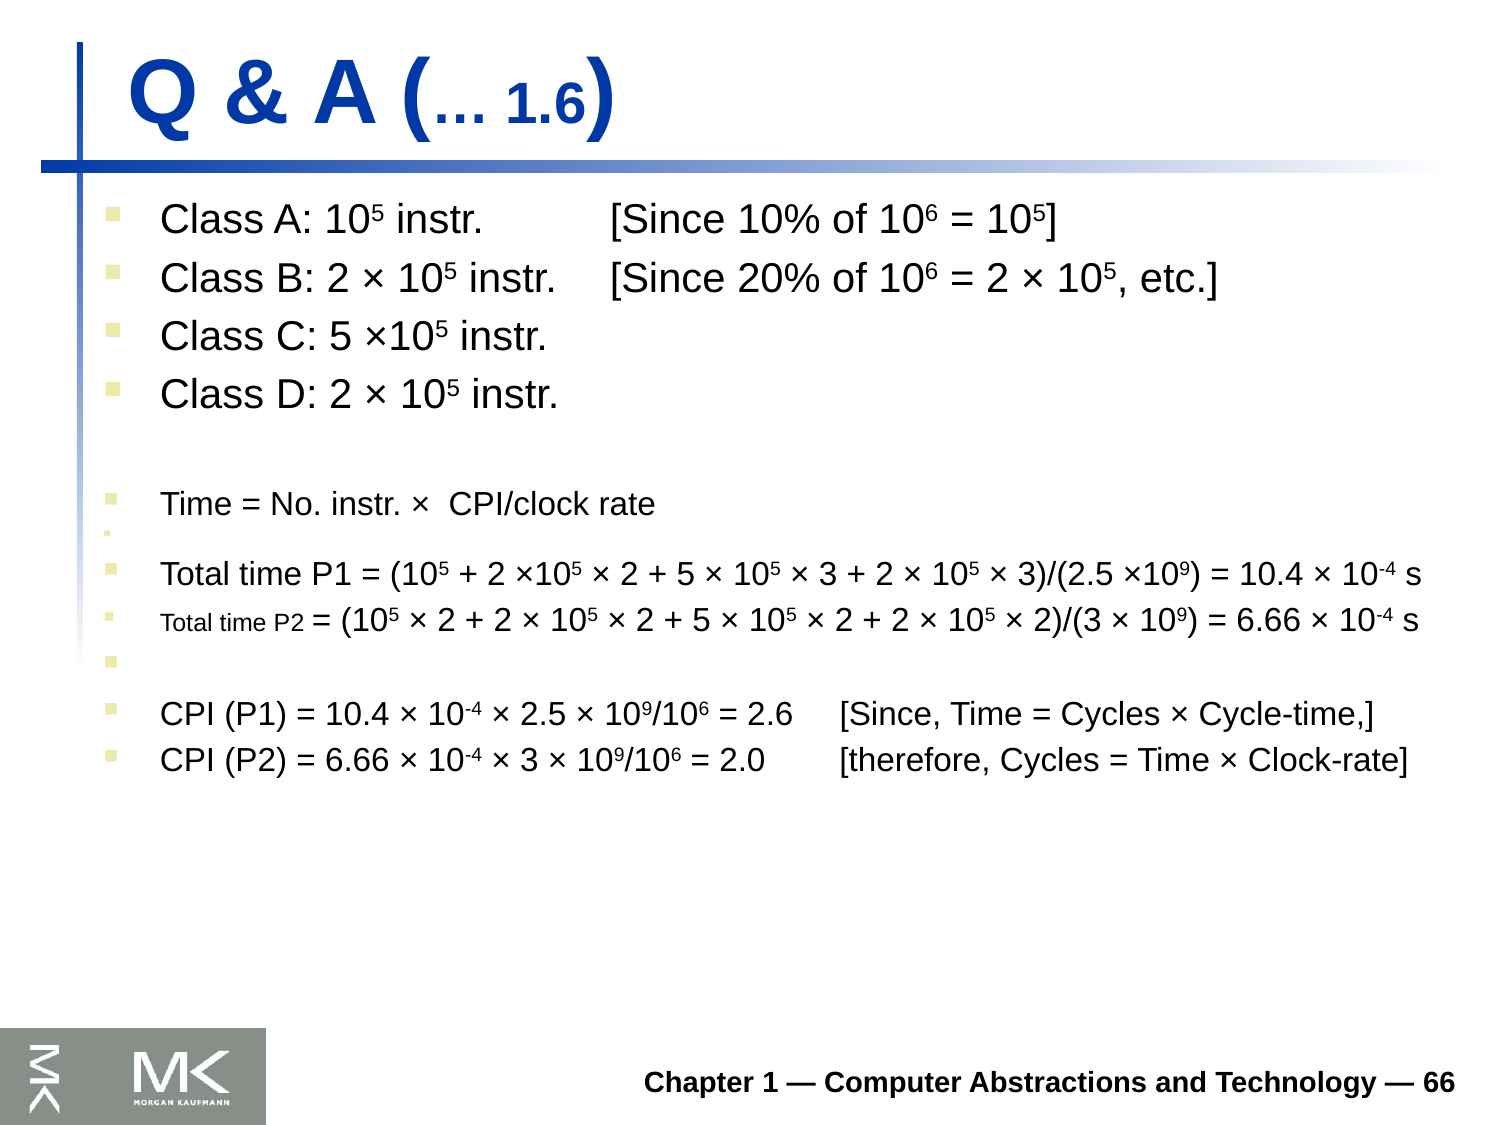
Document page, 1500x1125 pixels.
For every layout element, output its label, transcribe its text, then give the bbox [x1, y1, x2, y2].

footer Chapter 1 — Computer Abstractions and Technology — 66 [277, 1046, 1471, 1106]
list Class A: 105 instr. [Since 10% of 106 = 105] Class B: 2 × 105 instr. [Since 20% of 106 = 2 × 105, etc.] Class C: 5 ×105 instr. Class D: 2 × 105 instr. Time = No. instr. × CPI/clock rate Total time P1 = (105 + 2 ×105 × 2 + 5 × 105 × 3 + 2 × 105 × 3)/(2.5 ×109) = 10.4 × 10-4 s Total time P2 = (105 × 2 + 2 × 105 × 2 + 5 × 105 × 2 + 2 × 105 × 2)/(3 × 109) = 6.66 × 10-4 s CPI (P1) = 10.4 × 10-4 × 2.5 × 109/106 = 2.6 [Since, Time = Cycles × Cycle-time,] CPI (P2) = 6.66 × 10-4 × 3 × 109/106 = 2.0 [therefore, Cycles = Time × Clock-rate] [88, 184, 1469, 1024]
title Q & A (… 1.6) [112, 23, 1468, 149]
picture [0, 1028, 266, 1125]
